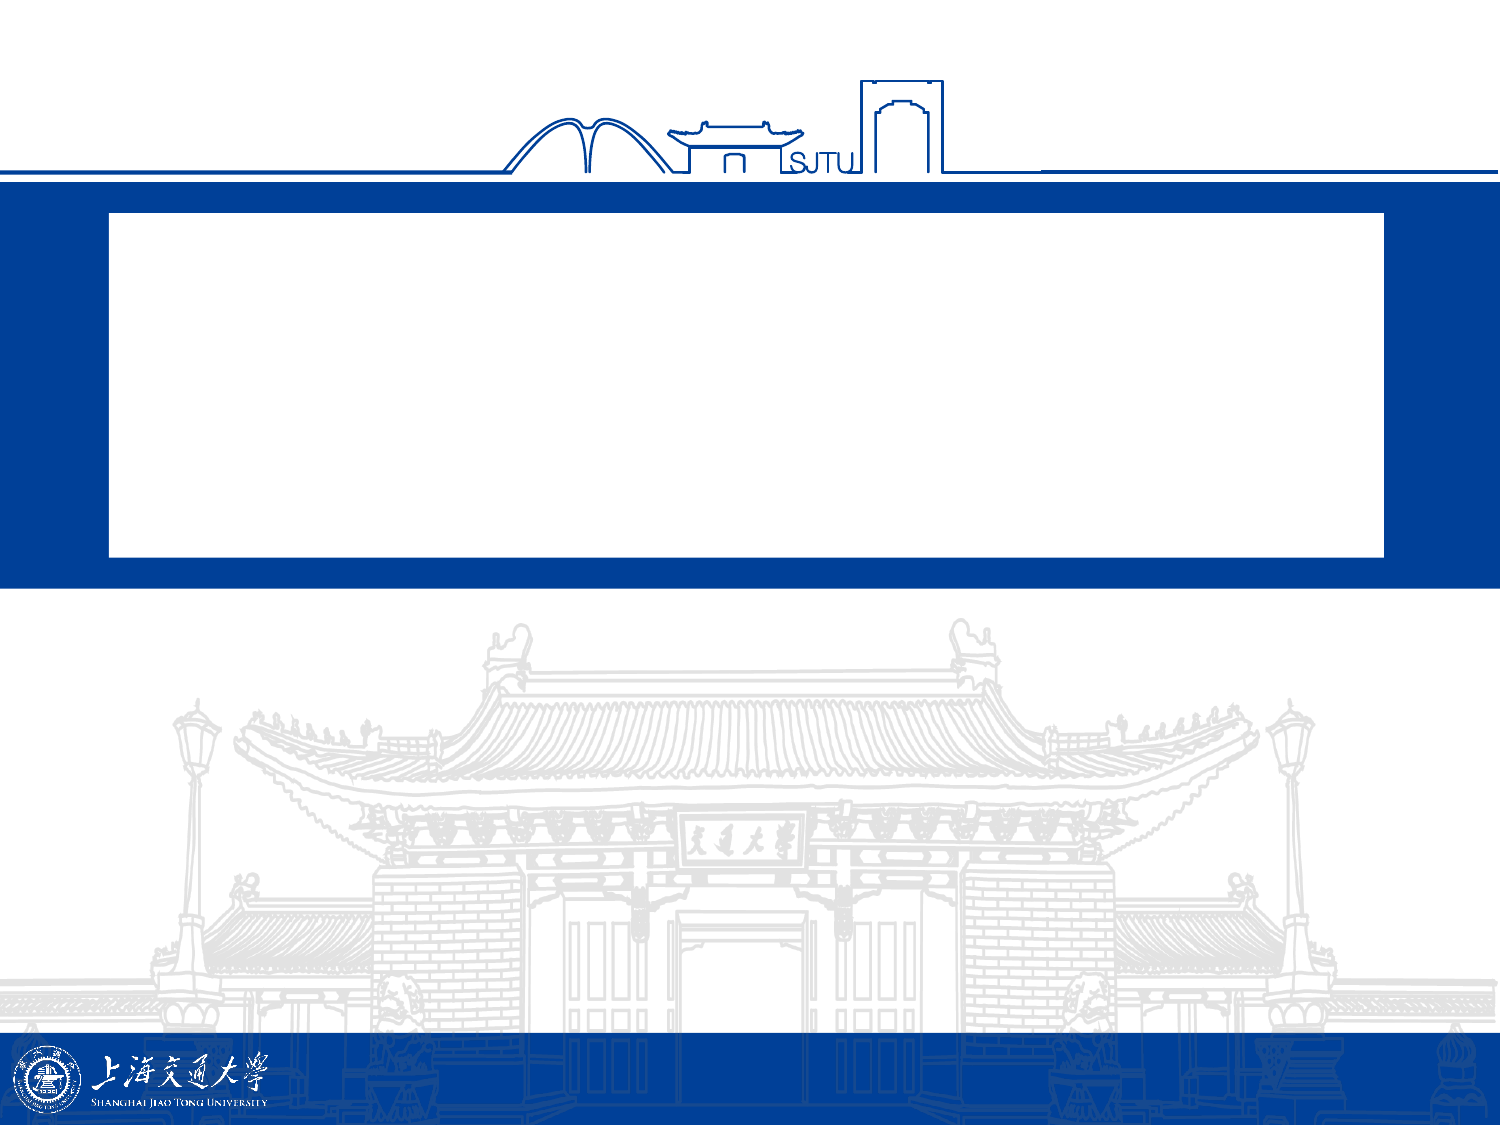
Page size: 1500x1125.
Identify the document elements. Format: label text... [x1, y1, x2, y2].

text_box [0, 181, 1500, 590]
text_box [458, 80, 1041, 173]
title 谢谢！ [108, 213, 1384, 558]
picture [0, 618, 1500, 1125]
